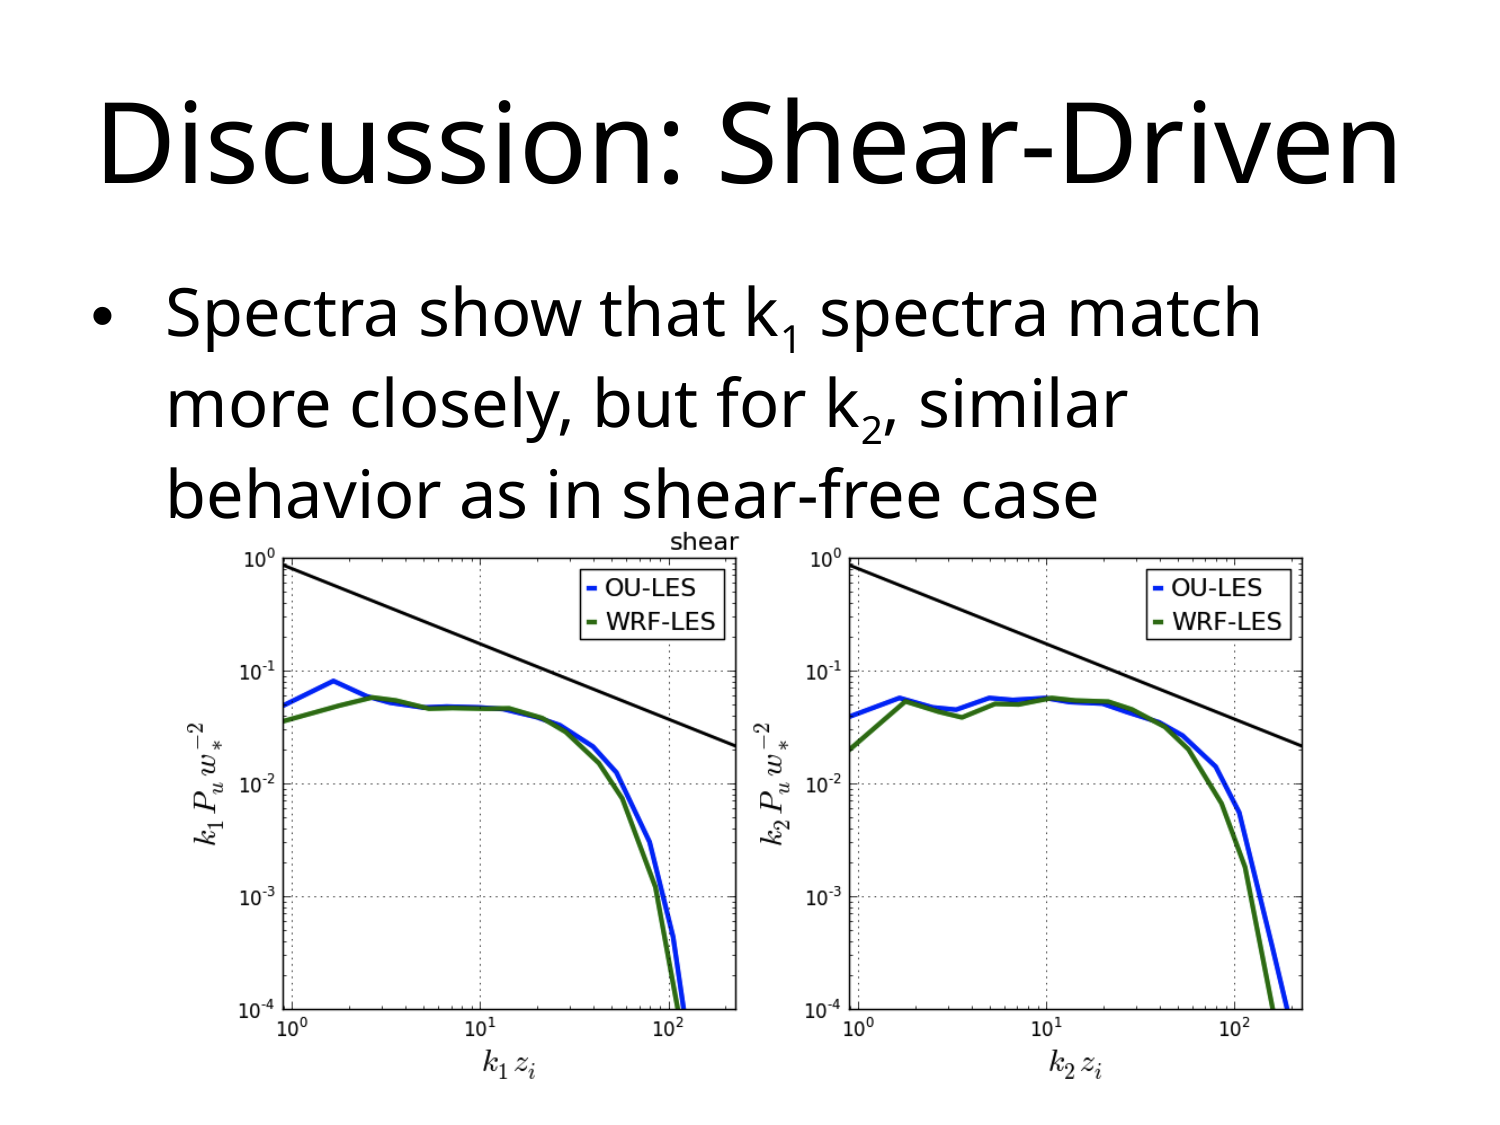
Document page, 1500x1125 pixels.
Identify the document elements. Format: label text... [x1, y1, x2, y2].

title Discussion: Shear-Driven [75, 45, 1425, 233]
picture [187, 524, 1313, 1088]
list Spectra show that k1 spectra match more closely, but for k2, similar behavior as in shear-free case [75, 262, 1425, 1005]
